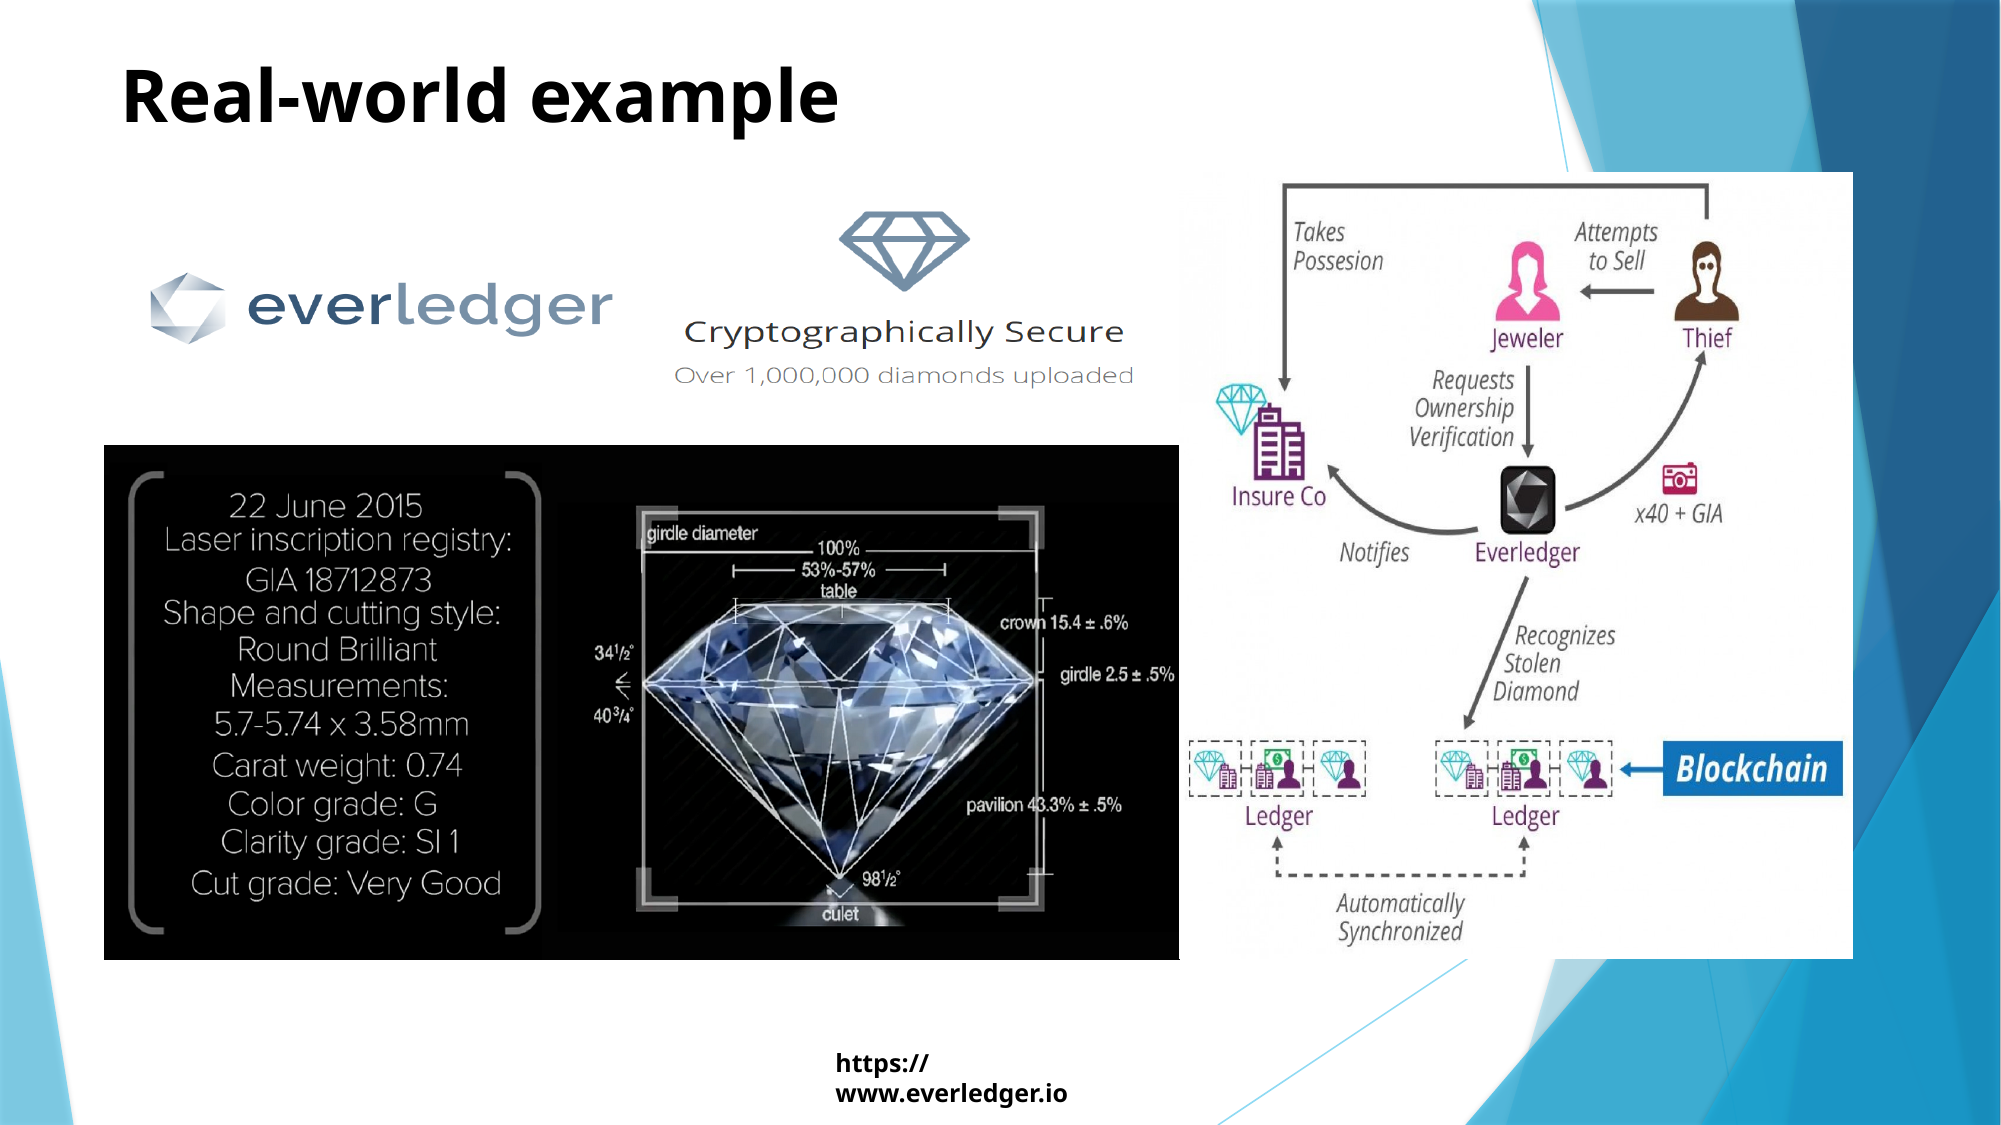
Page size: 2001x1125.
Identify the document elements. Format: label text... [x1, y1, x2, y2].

text_box https://www.everledger.io [820, 1040, 1154, 1115]
title Real-world example [104, 41, 1742, 157]
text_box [104, 172, 1854, 961]
